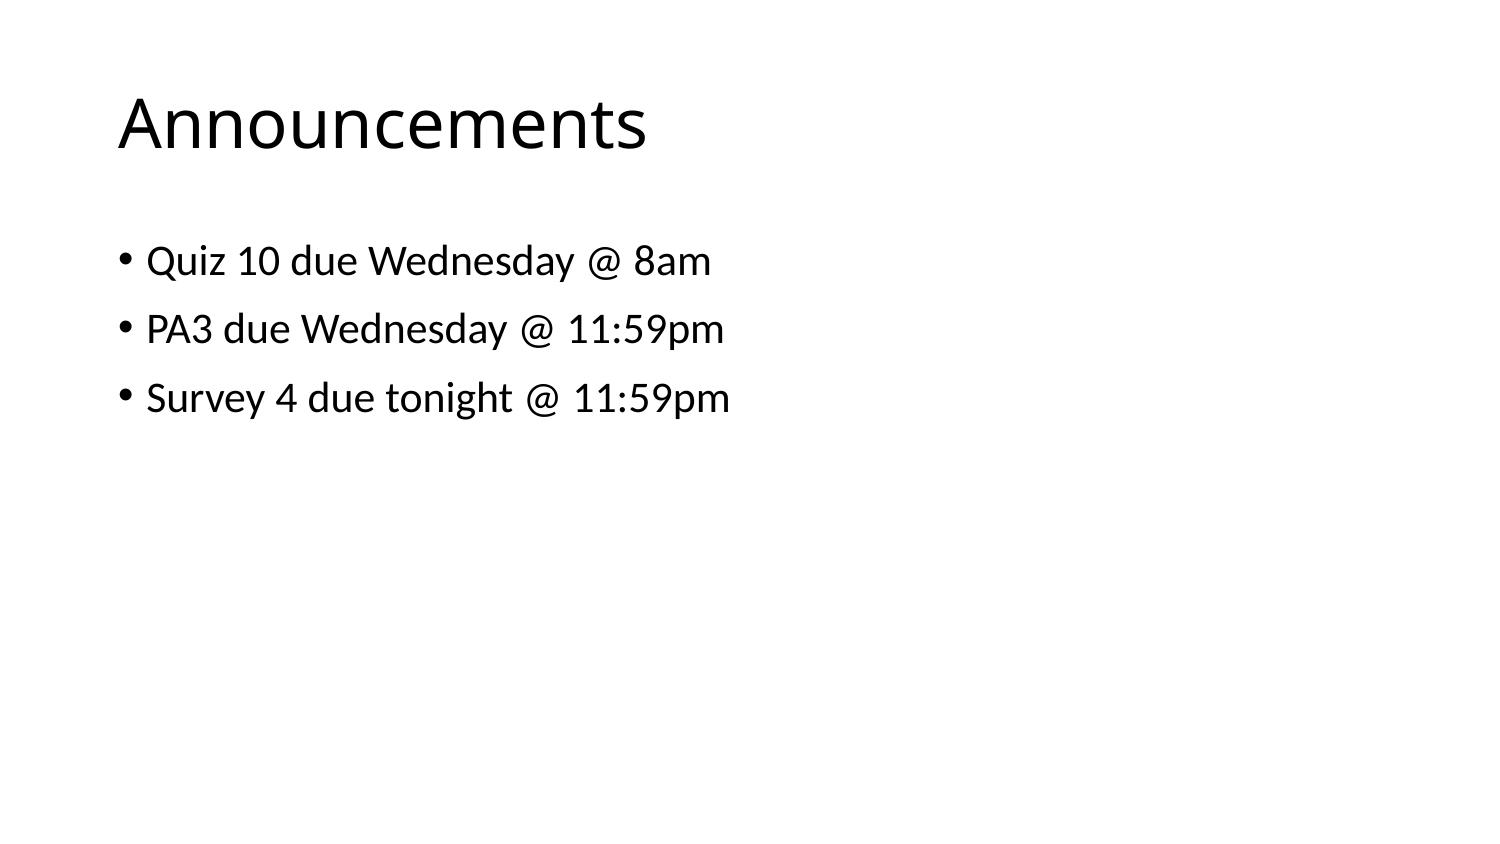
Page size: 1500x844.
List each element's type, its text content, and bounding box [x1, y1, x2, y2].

title Announcements [103, 44, 1397, 208]
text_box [354, 387, 531, 509]
list Quiz 10 due Wednesday @ 8am PA3 due Wednesday @ 11:59pm Survey 4 due tonight @ 11:59pm [103, 224, 1397, 760]
